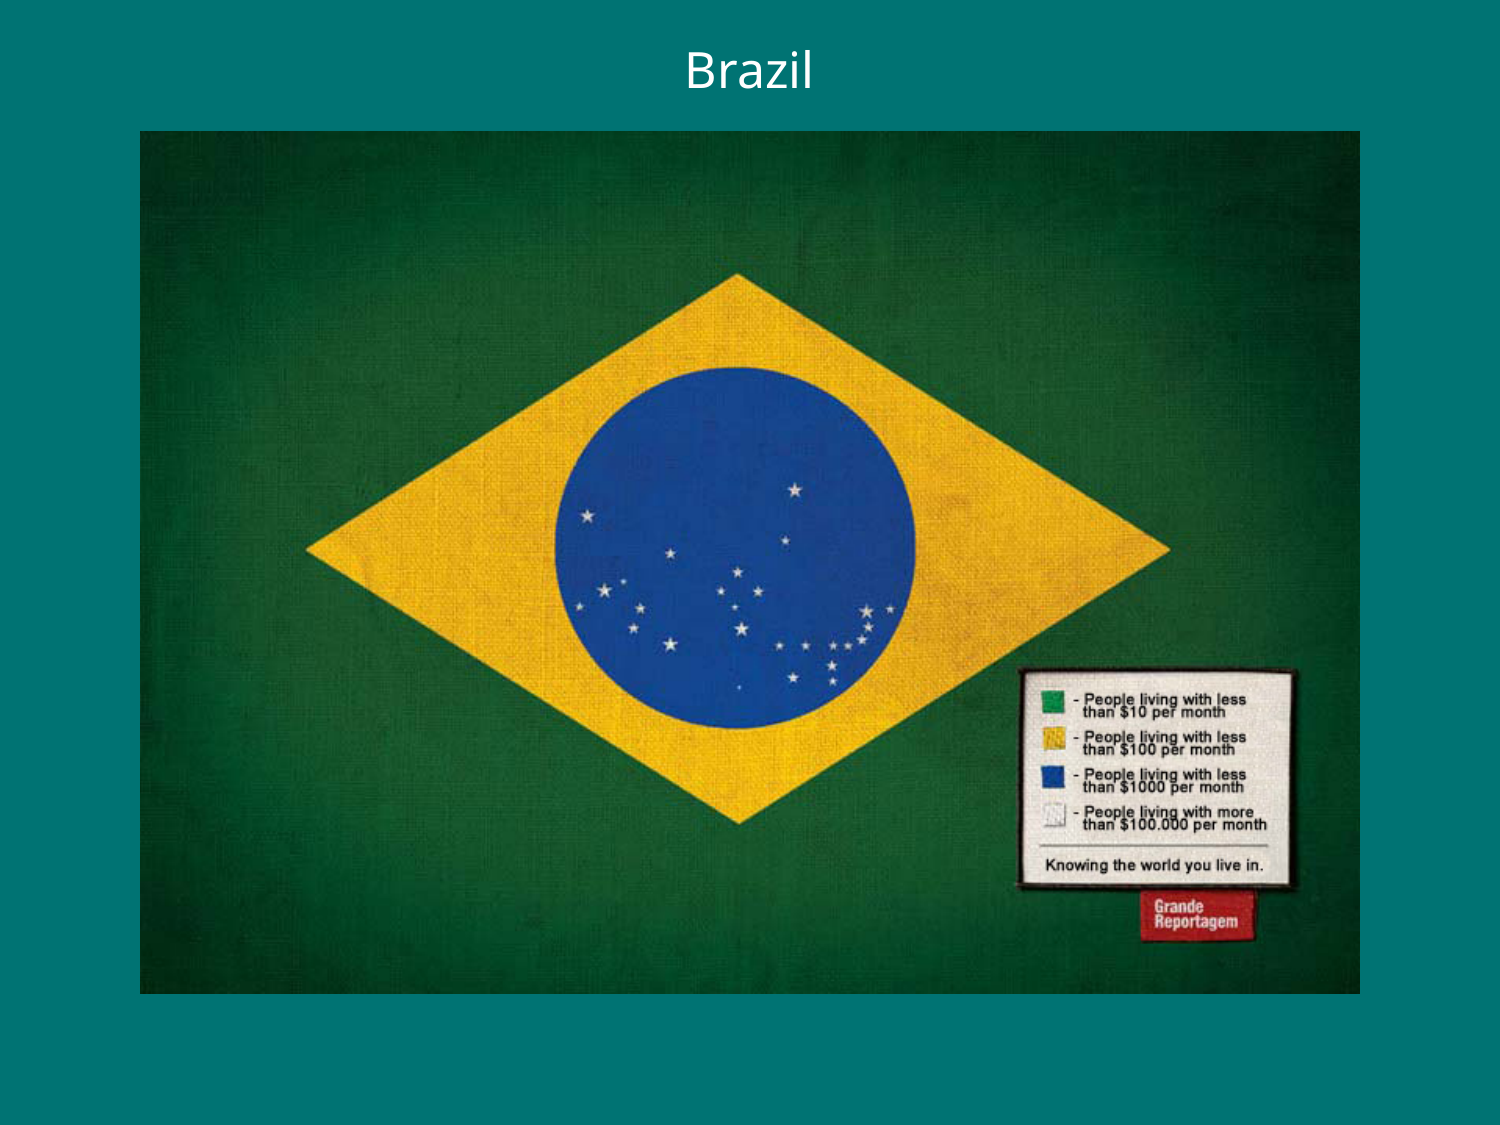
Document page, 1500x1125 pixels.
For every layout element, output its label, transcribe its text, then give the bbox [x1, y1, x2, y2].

text_box Brazil [424, 30, 1075, 106]
picture [140, 131, 1360, 994]
